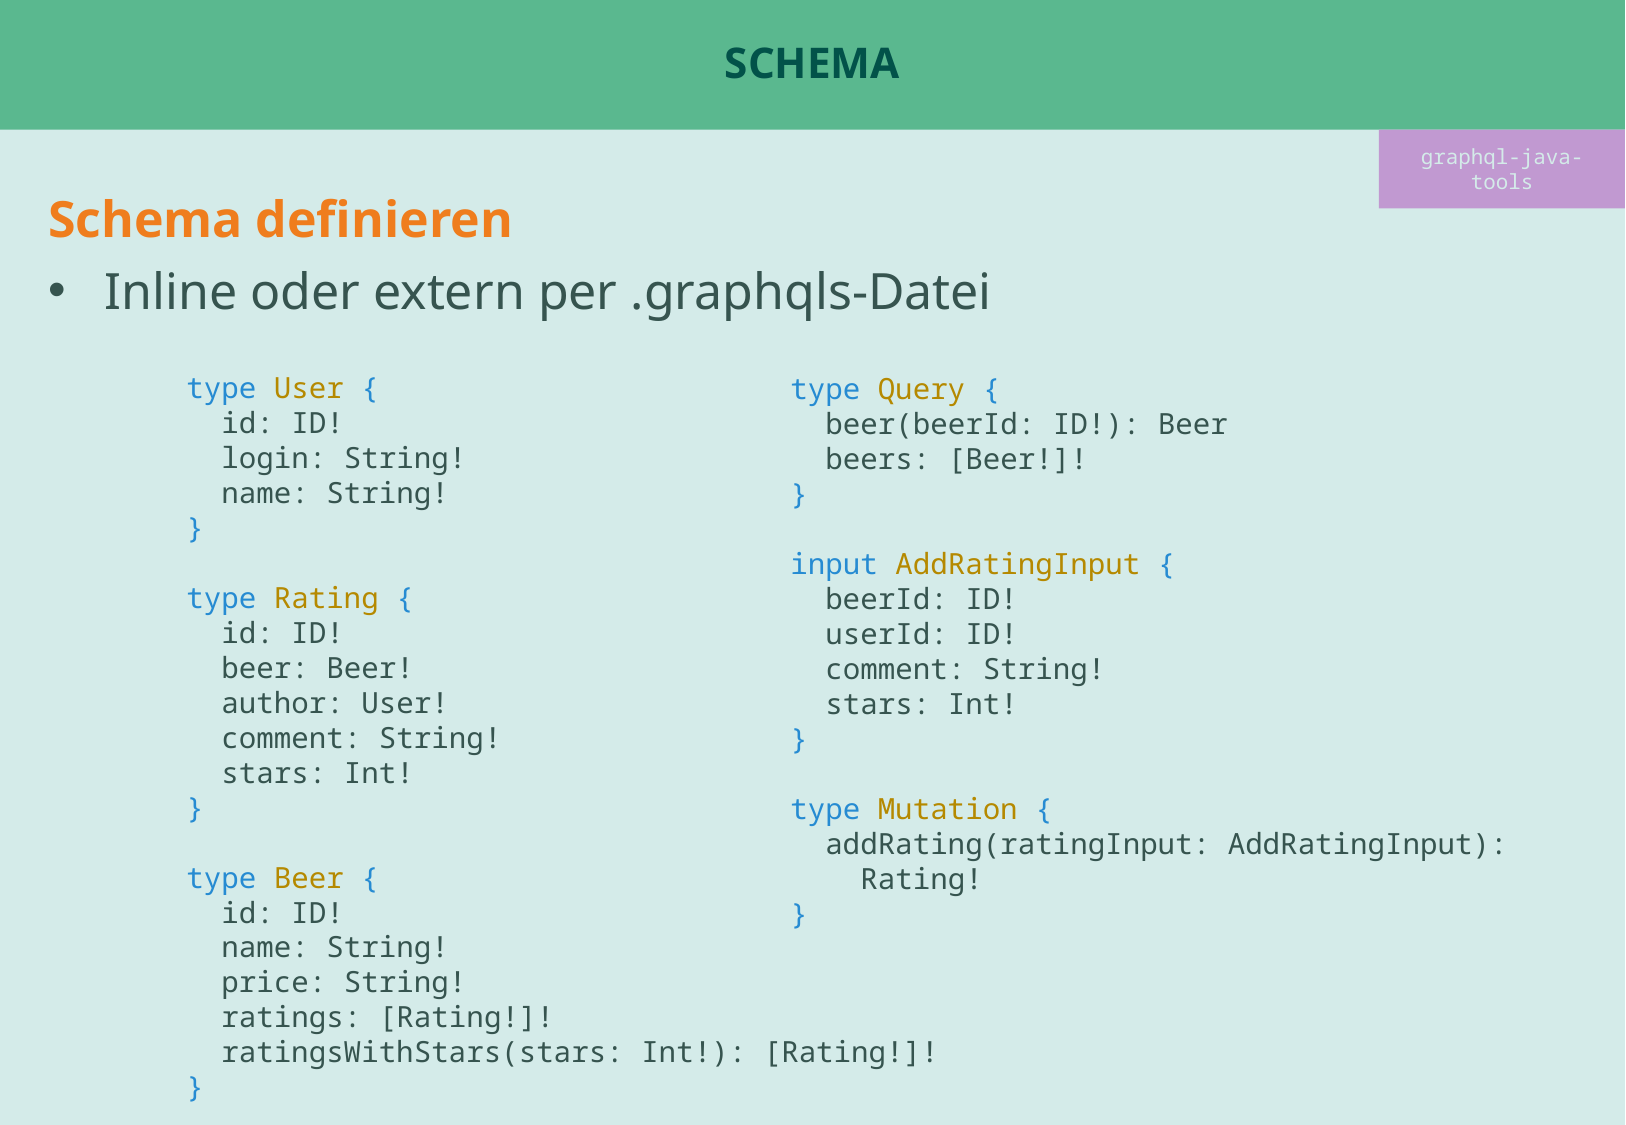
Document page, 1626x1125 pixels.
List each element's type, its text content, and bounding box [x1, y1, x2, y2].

text_box graphql-java-tools [1378, 129, 1625, 209]
text_box Schema definieren Inline oder extern per .graphqls-Datei [33, 168, 1121, 327]
title Schema [0, 0, 1625, 130]
text_box type Query { beer(beerId: ID!): Beer beers: [Beer!]! } input AddRatingInput { beerId: ID! userId: ID! comment: String! stars: Int! } type Mutation { addRating(ratingInput: AddRatingInput): Rating! } [775, 363, 1589, 973]
text_box type User { id: ID! login: String! name: String! } type Rating { id: ID! beer: Beer! author: User! comment: String! stars: Int! } type Beer { id: ID! name: String! price: String! ratings: [Rating!]! ratingsWithStars(stars: Int!): [Rating!]! } [171, 362, 1121, 1125]
